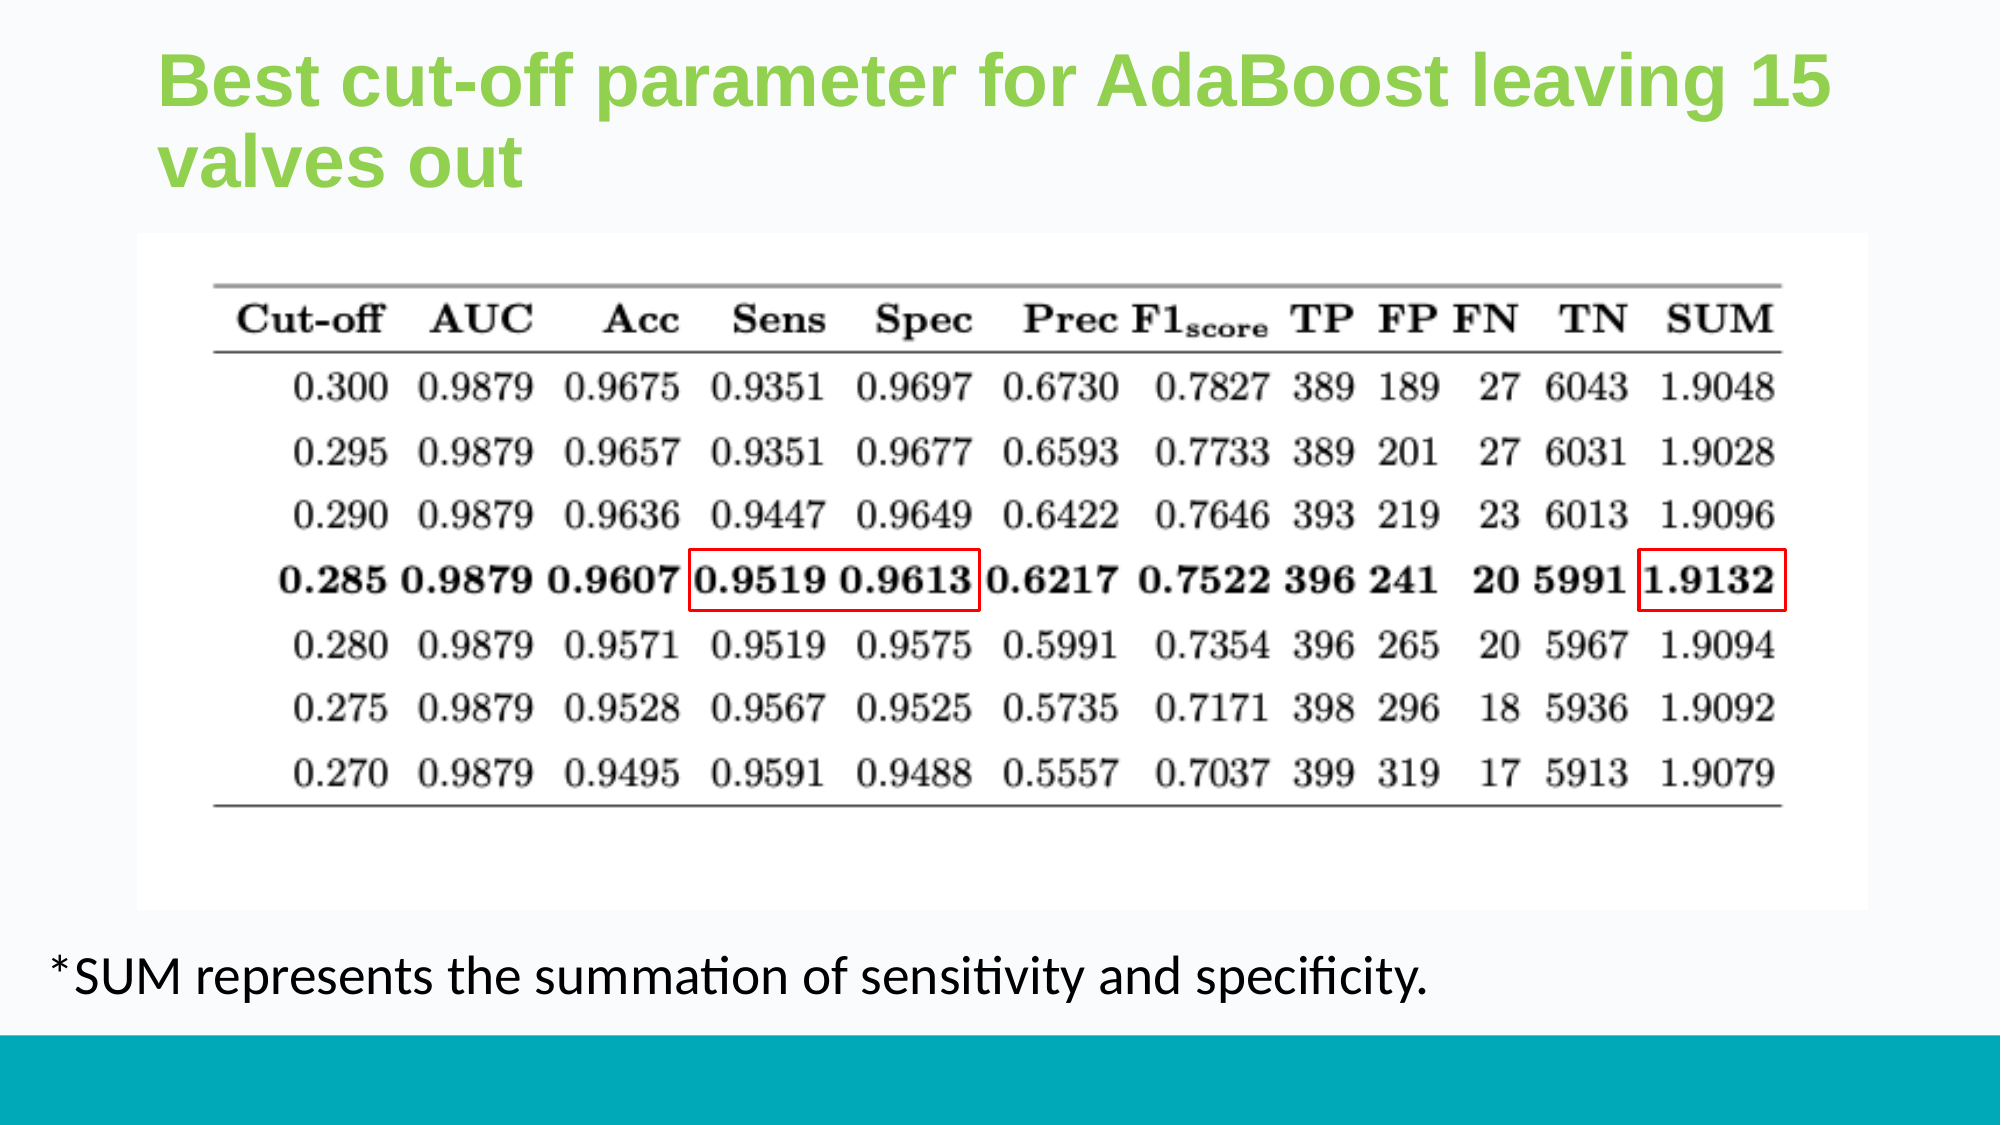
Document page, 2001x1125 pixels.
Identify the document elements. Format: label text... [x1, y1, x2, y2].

text_box *SUM represents the summation of sensitivity and specificity. [26, 926, 1973, 1021]
title Best cut-off parameter for AdaBoost leaving 15 valves out [137, 13, 1863, 232]
picture [137, 233, 1868, 910]
